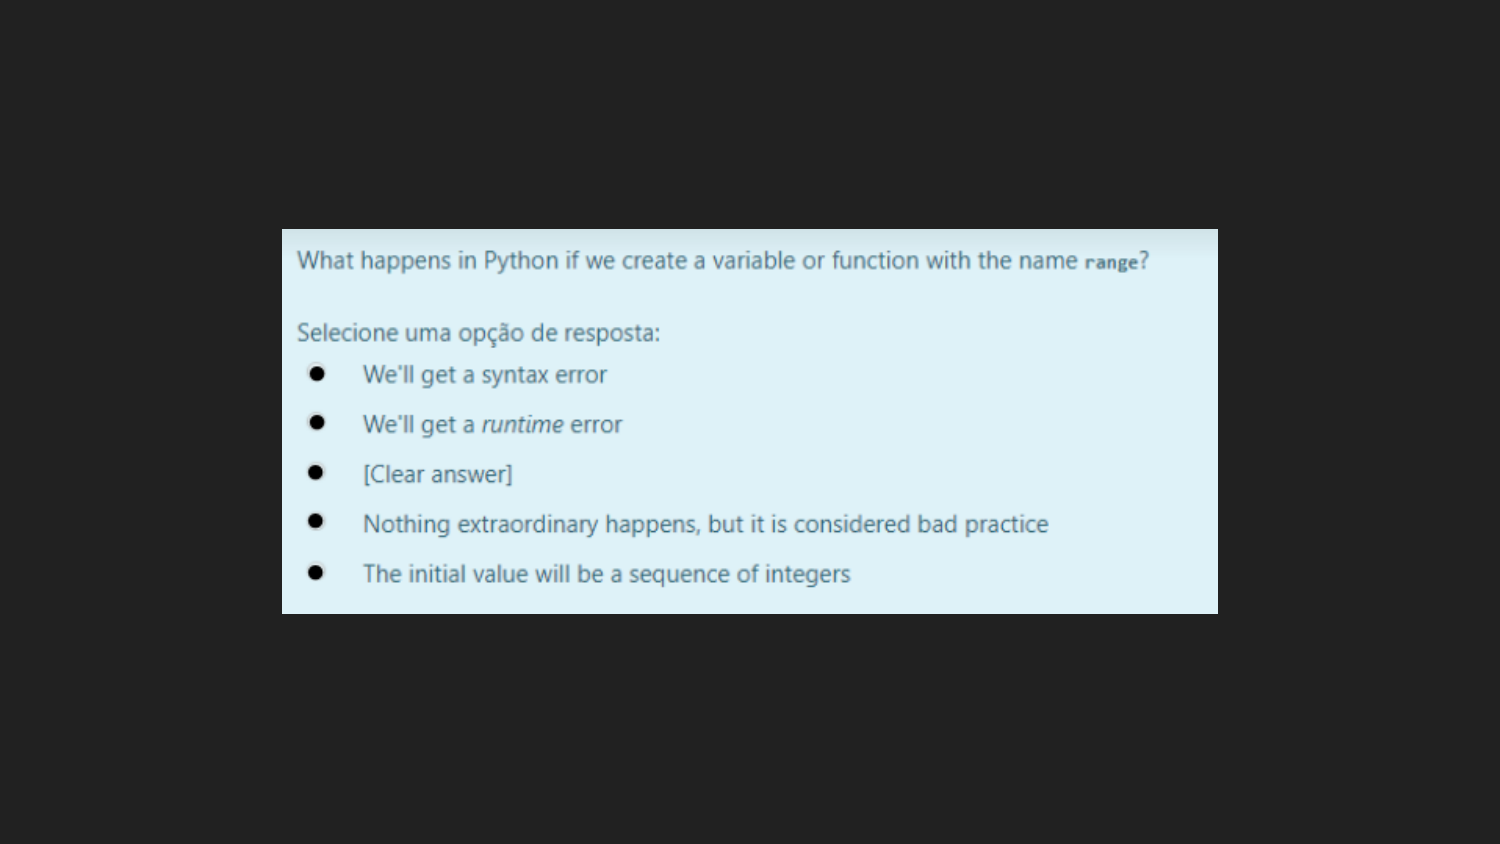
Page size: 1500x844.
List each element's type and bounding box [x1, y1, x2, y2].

picture [282, 229, 1218, 615]
